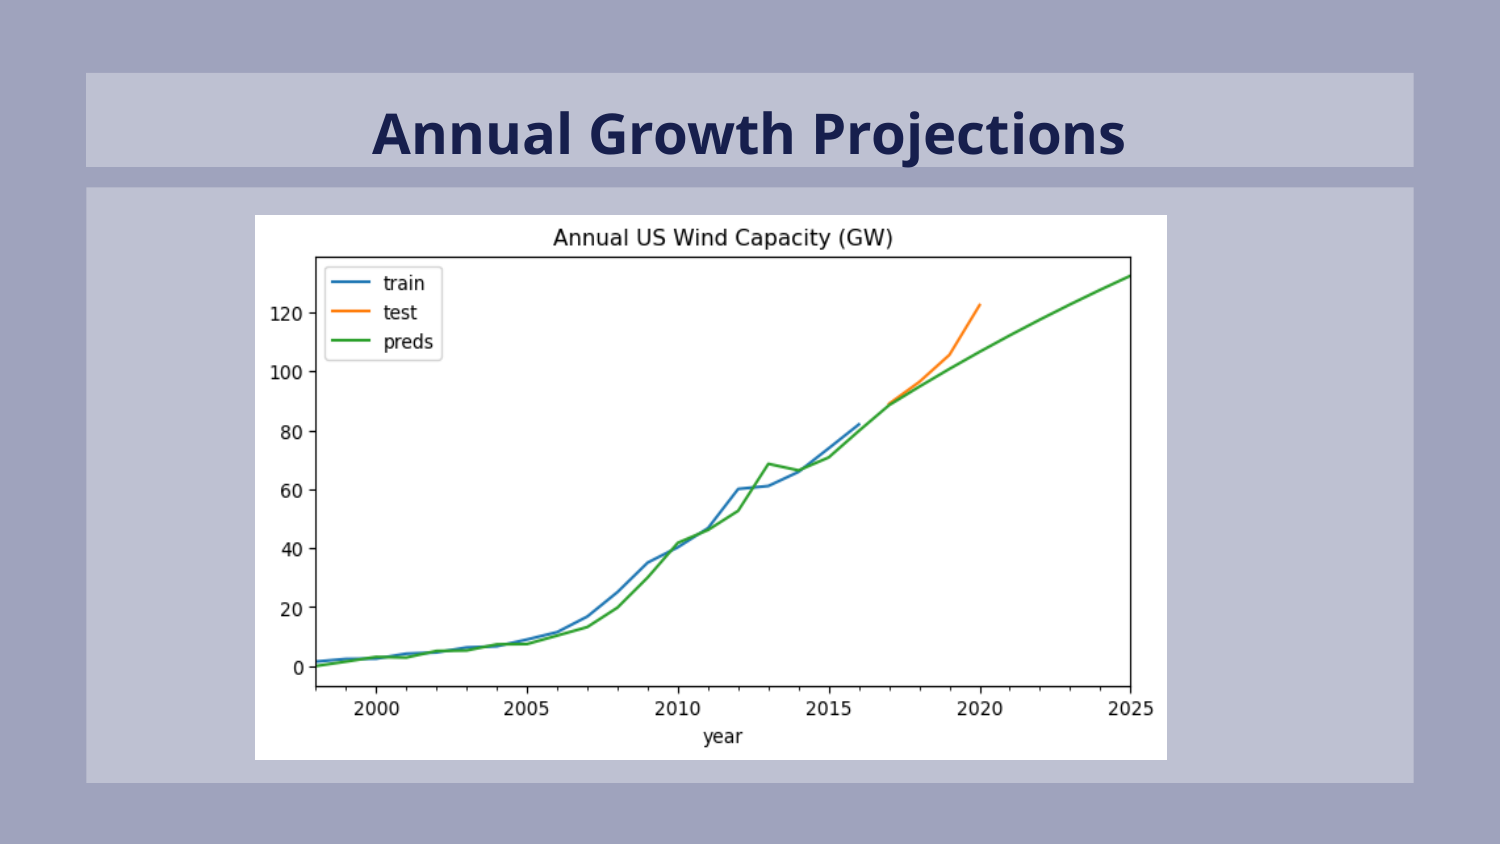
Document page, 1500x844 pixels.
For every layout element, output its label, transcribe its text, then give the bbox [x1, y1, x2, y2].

picture [255, 215, 1168, 761]
title Annual Growth Projections [86, 72, 1414, 167]
